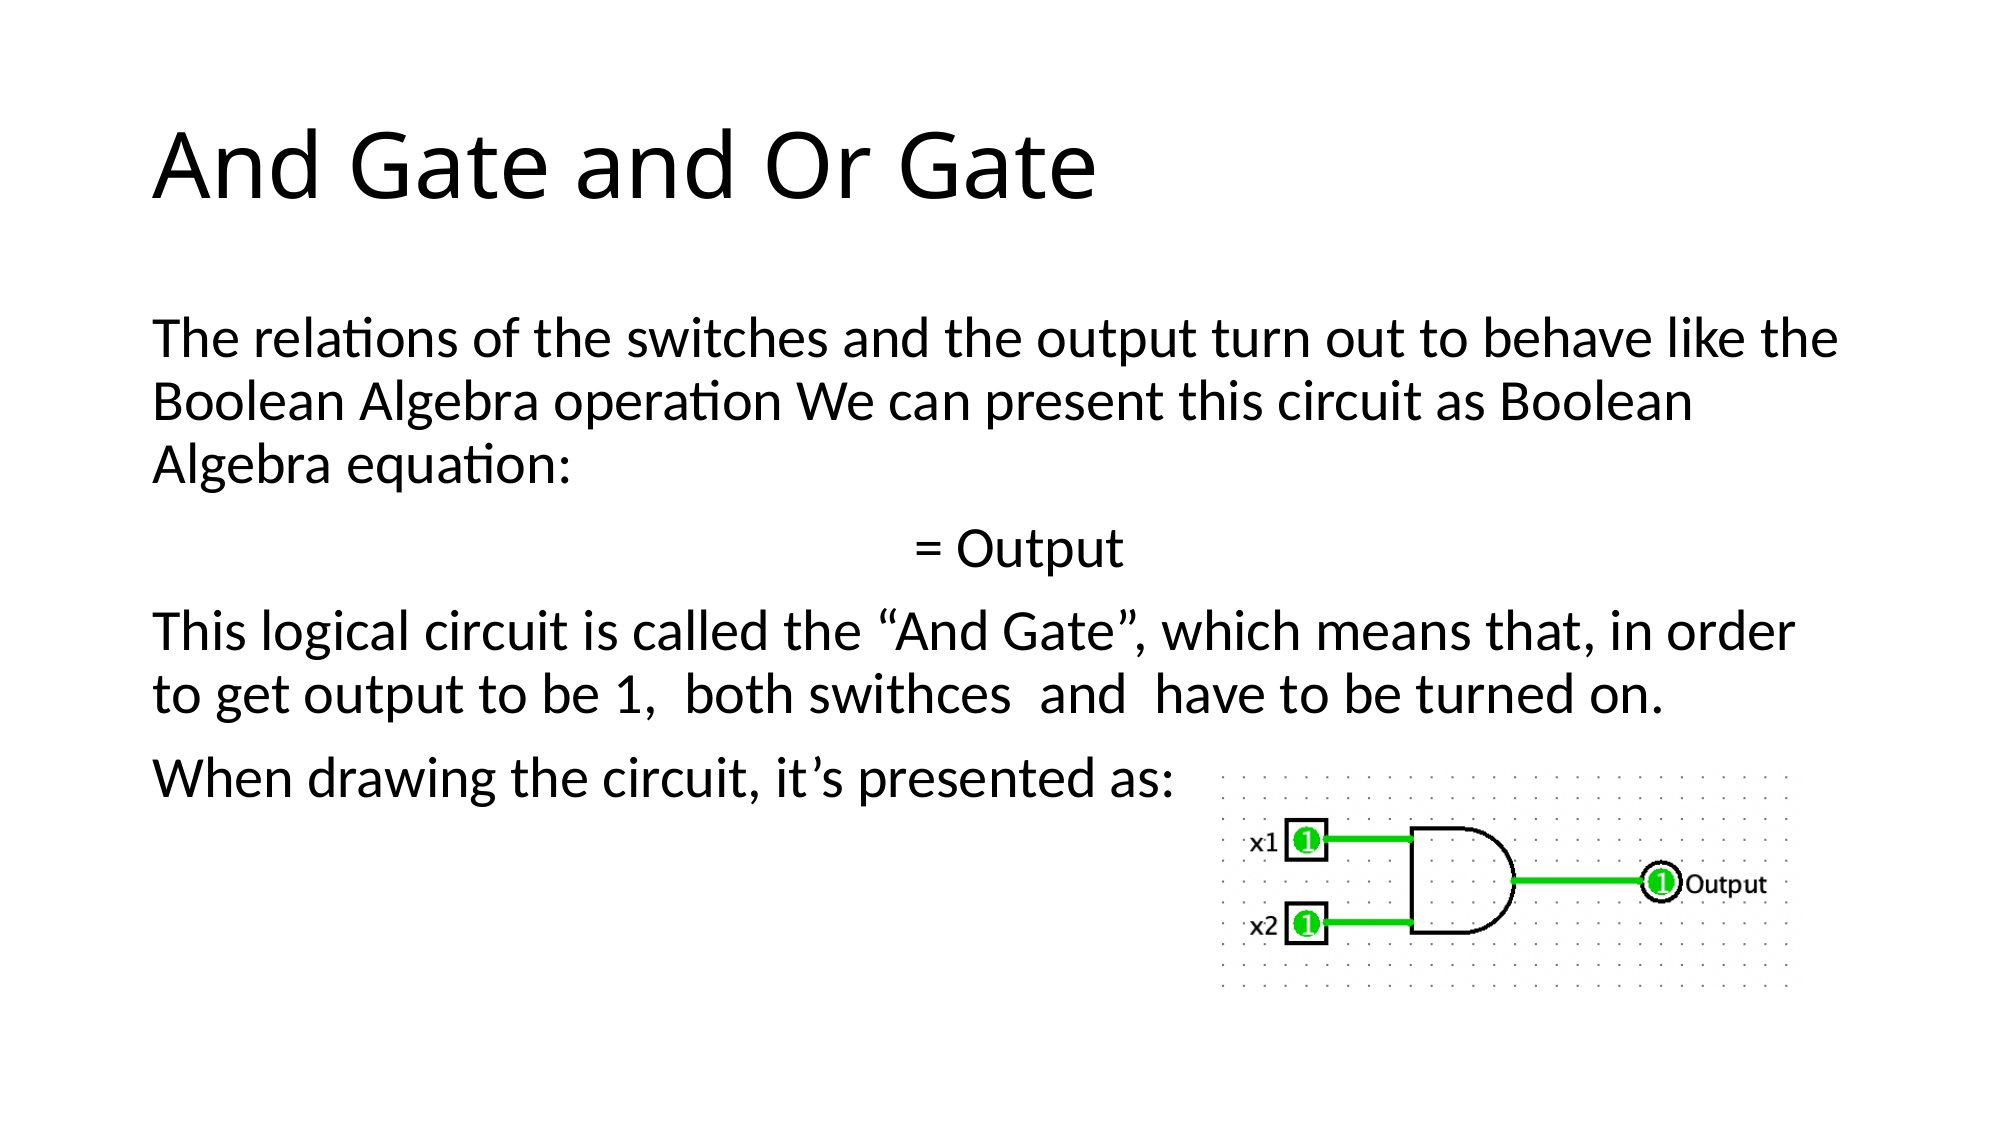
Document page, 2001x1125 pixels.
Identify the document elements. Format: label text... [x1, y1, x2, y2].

title And Gate and Or Gate [137, 59, 1863, 278]
picture [1222, 770, 1804, 989]
